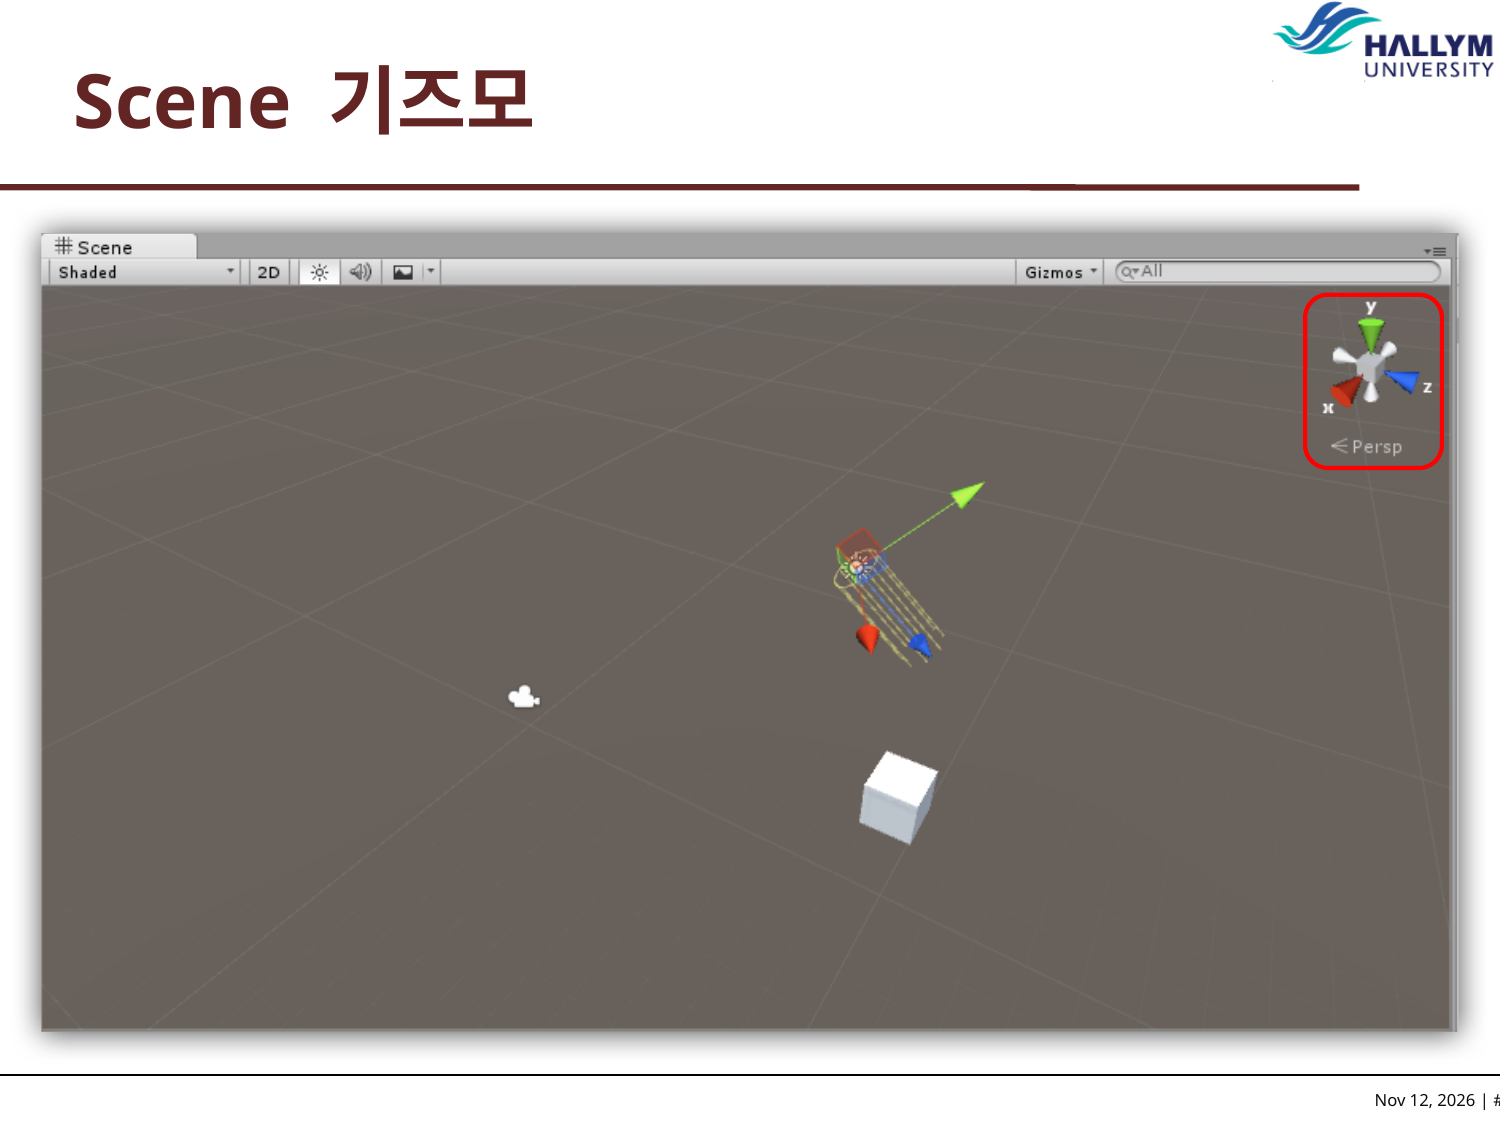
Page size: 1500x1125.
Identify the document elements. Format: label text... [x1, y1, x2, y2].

title Scene 기즈모 [44, 33, 1395, 164]
picture [1269, 0, 1500, 82]
picture [41, 233, 1459, 1033]
